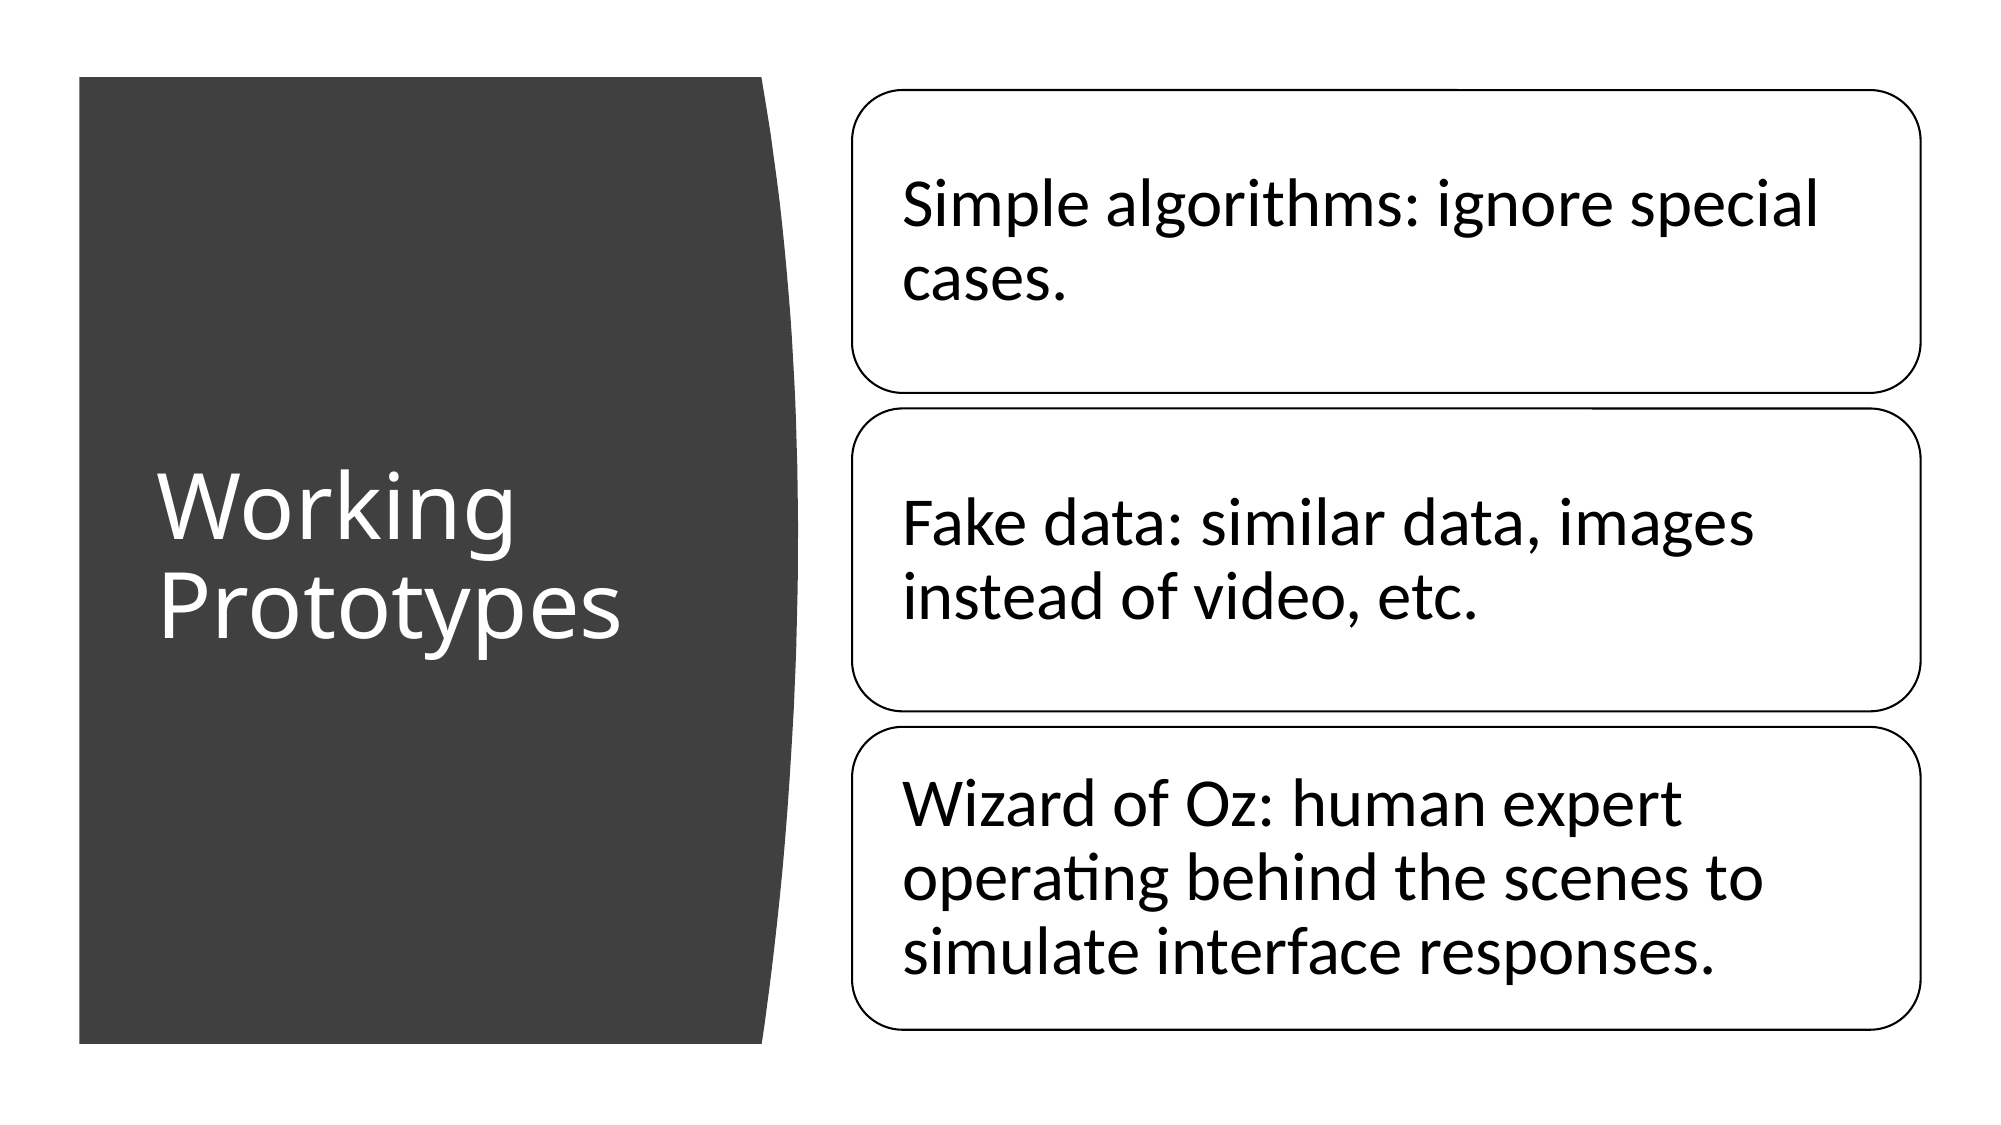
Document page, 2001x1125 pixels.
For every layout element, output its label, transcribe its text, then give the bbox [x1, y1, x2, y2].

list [852, 77, 1921, 1043]
title Working Prototypes [141, 166, 702, 953]
text_box [78, 76, 800, 1045]
